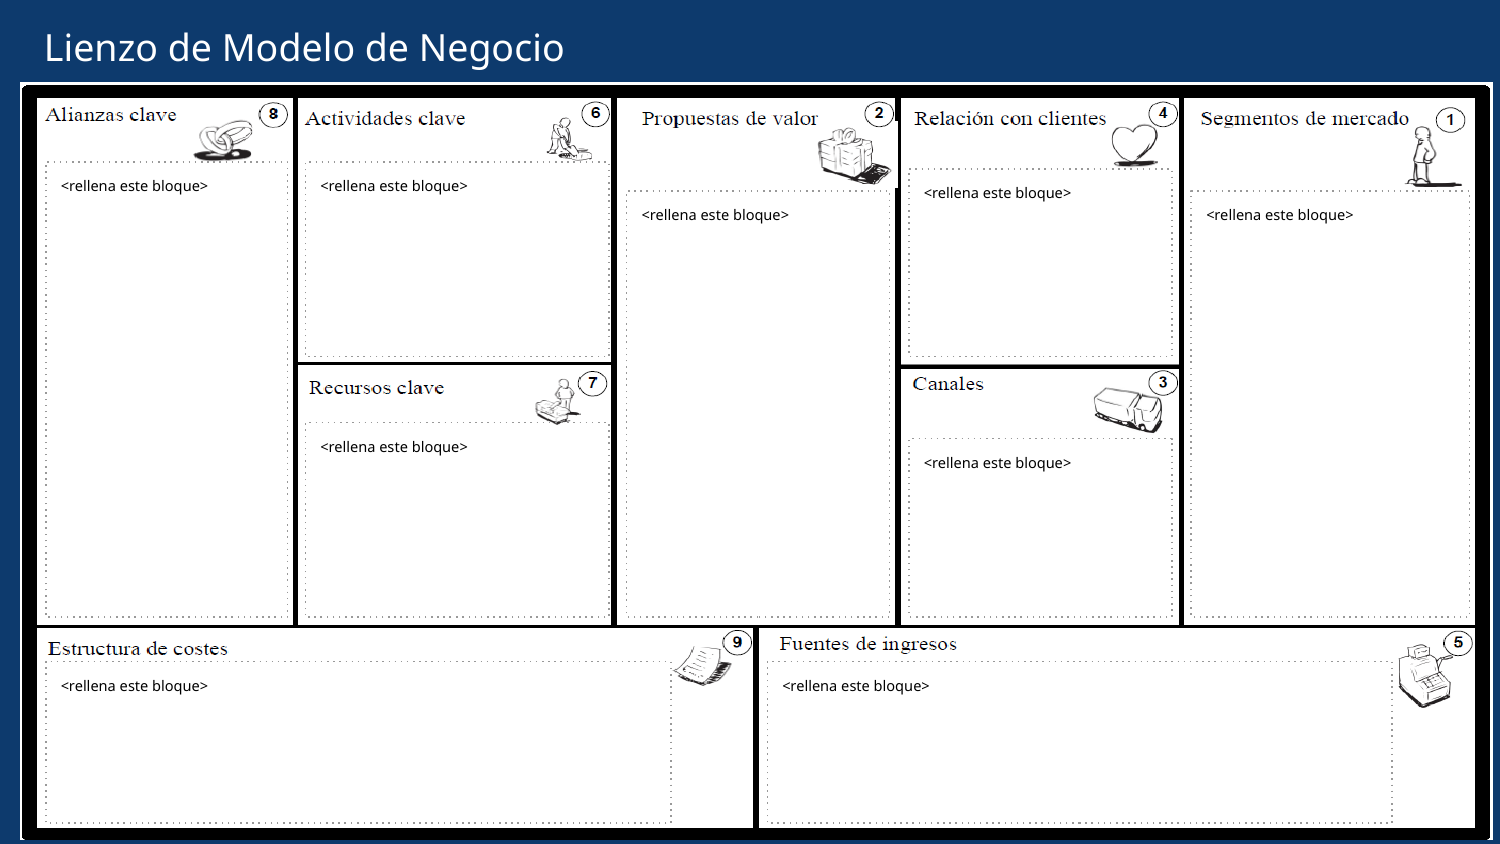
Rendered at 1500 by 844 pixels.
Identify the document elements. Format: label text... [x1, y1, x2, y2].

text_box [20, 81, 1493, 840]
text_box Lienzo de Modelo de Negocio [29, 17, 780, 77]
